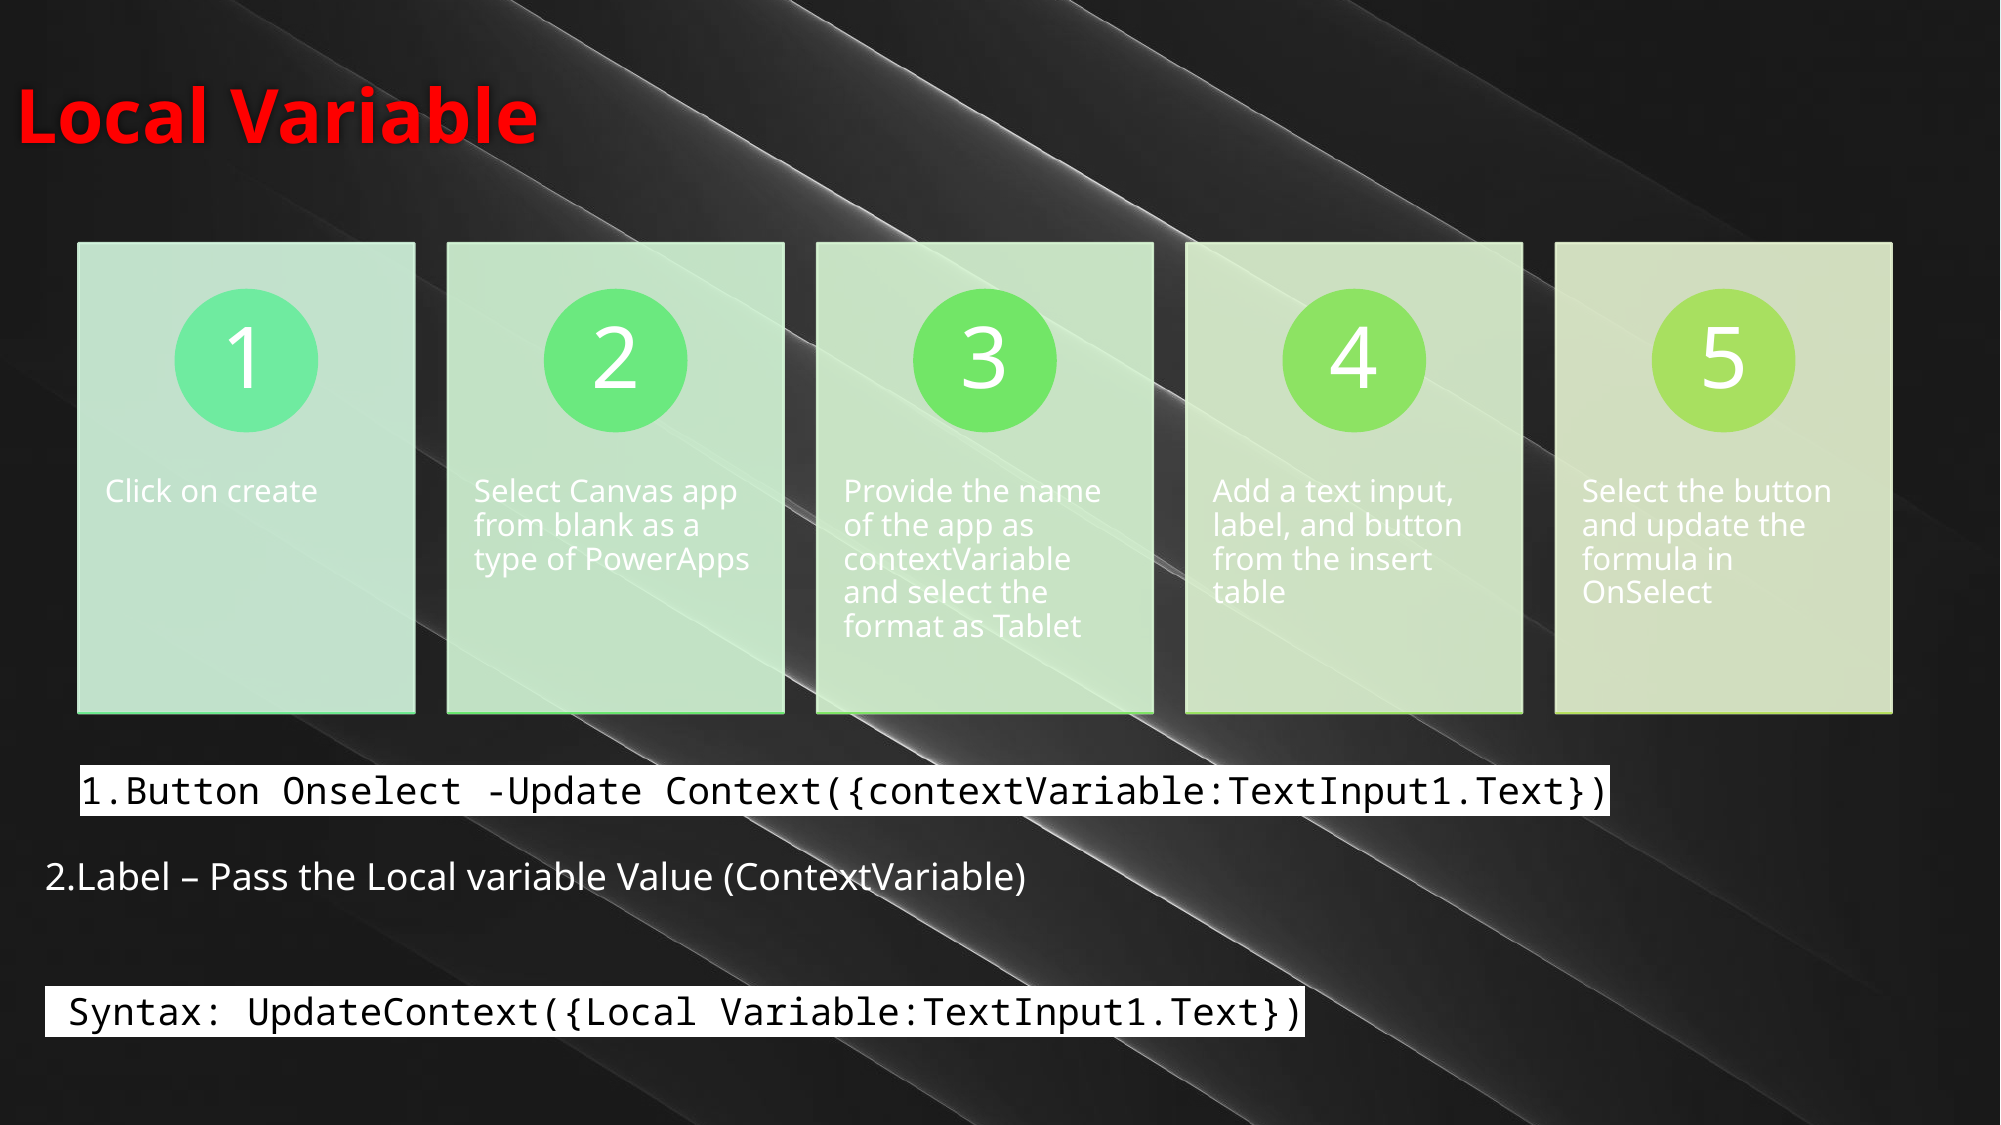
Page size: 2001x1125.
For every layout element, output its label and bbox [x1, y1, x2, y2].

picture [0, 0, 2000, 1125]
list [77, 165, 1893, 791]
